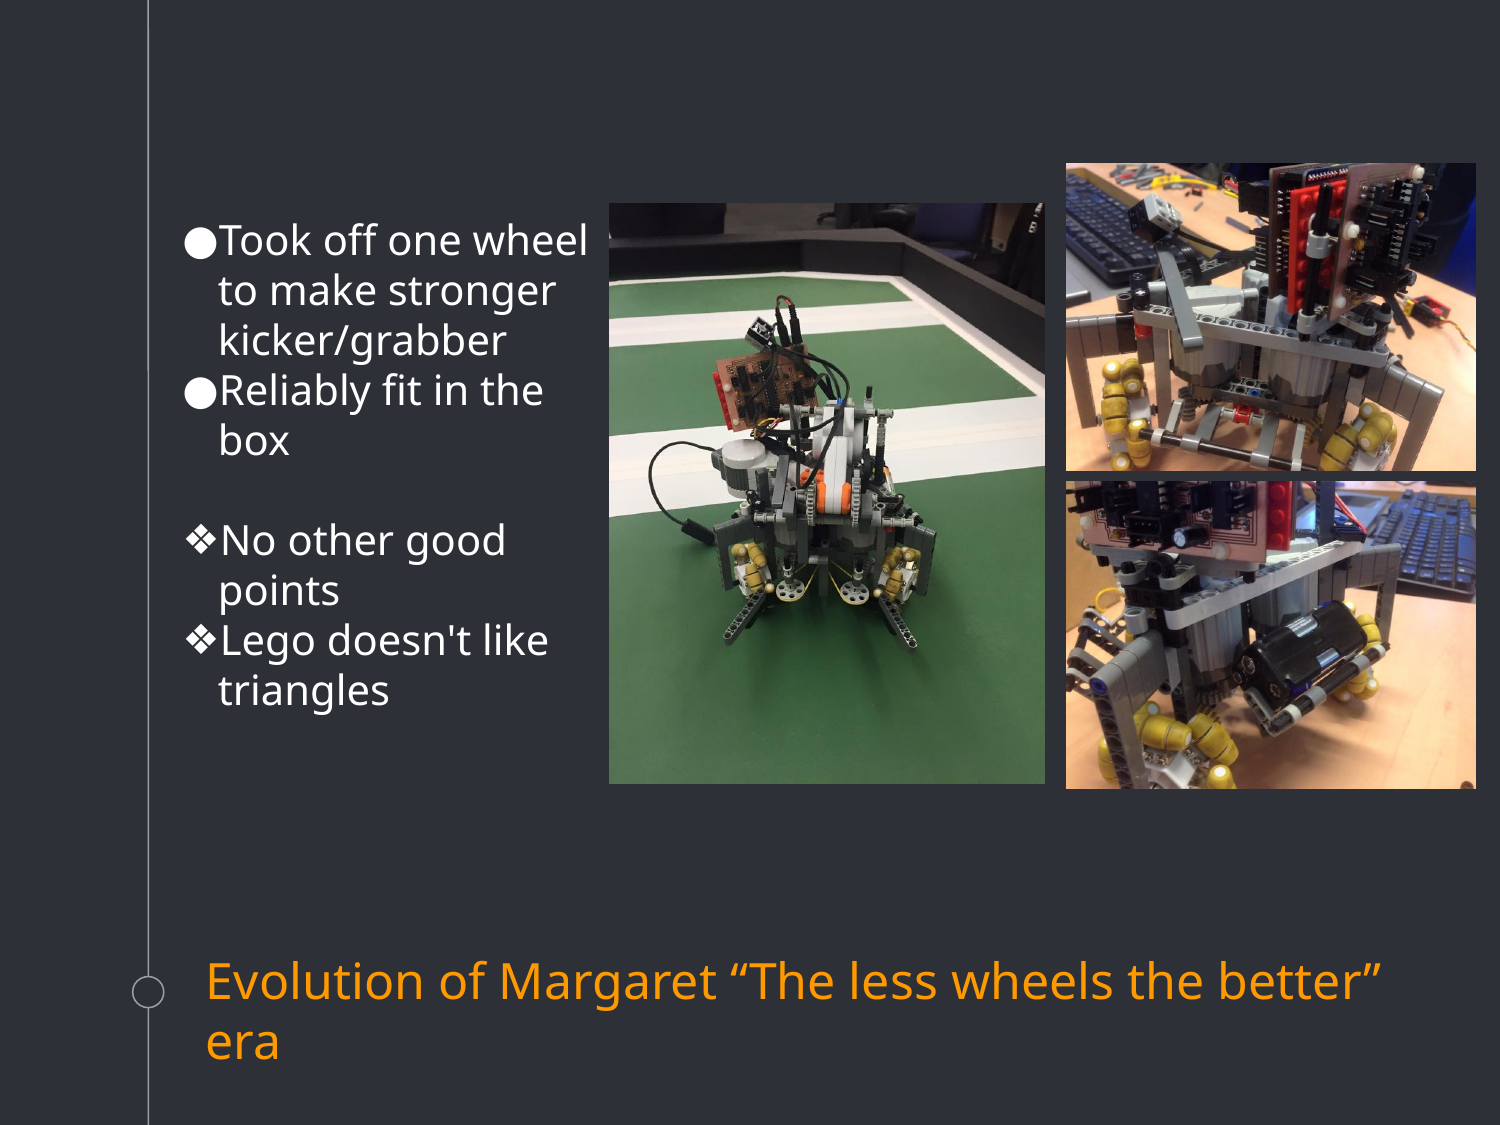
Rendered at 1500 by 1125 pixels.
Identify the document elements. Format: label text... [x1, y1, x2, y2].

picture [1066, 163, 1476, 471]
picture [609, 203, 1045, 784]
picture [1066, 481, 1476, 789]
text_box Took off one wheel to make stronger kicker/grabber Reliably fit in the box No other good points Lego doesn't like triangles [167, 198, 610, 789]
text_box Evolution of Margaret “The less wheels the better” era [191, 934, 1425, 1030]
